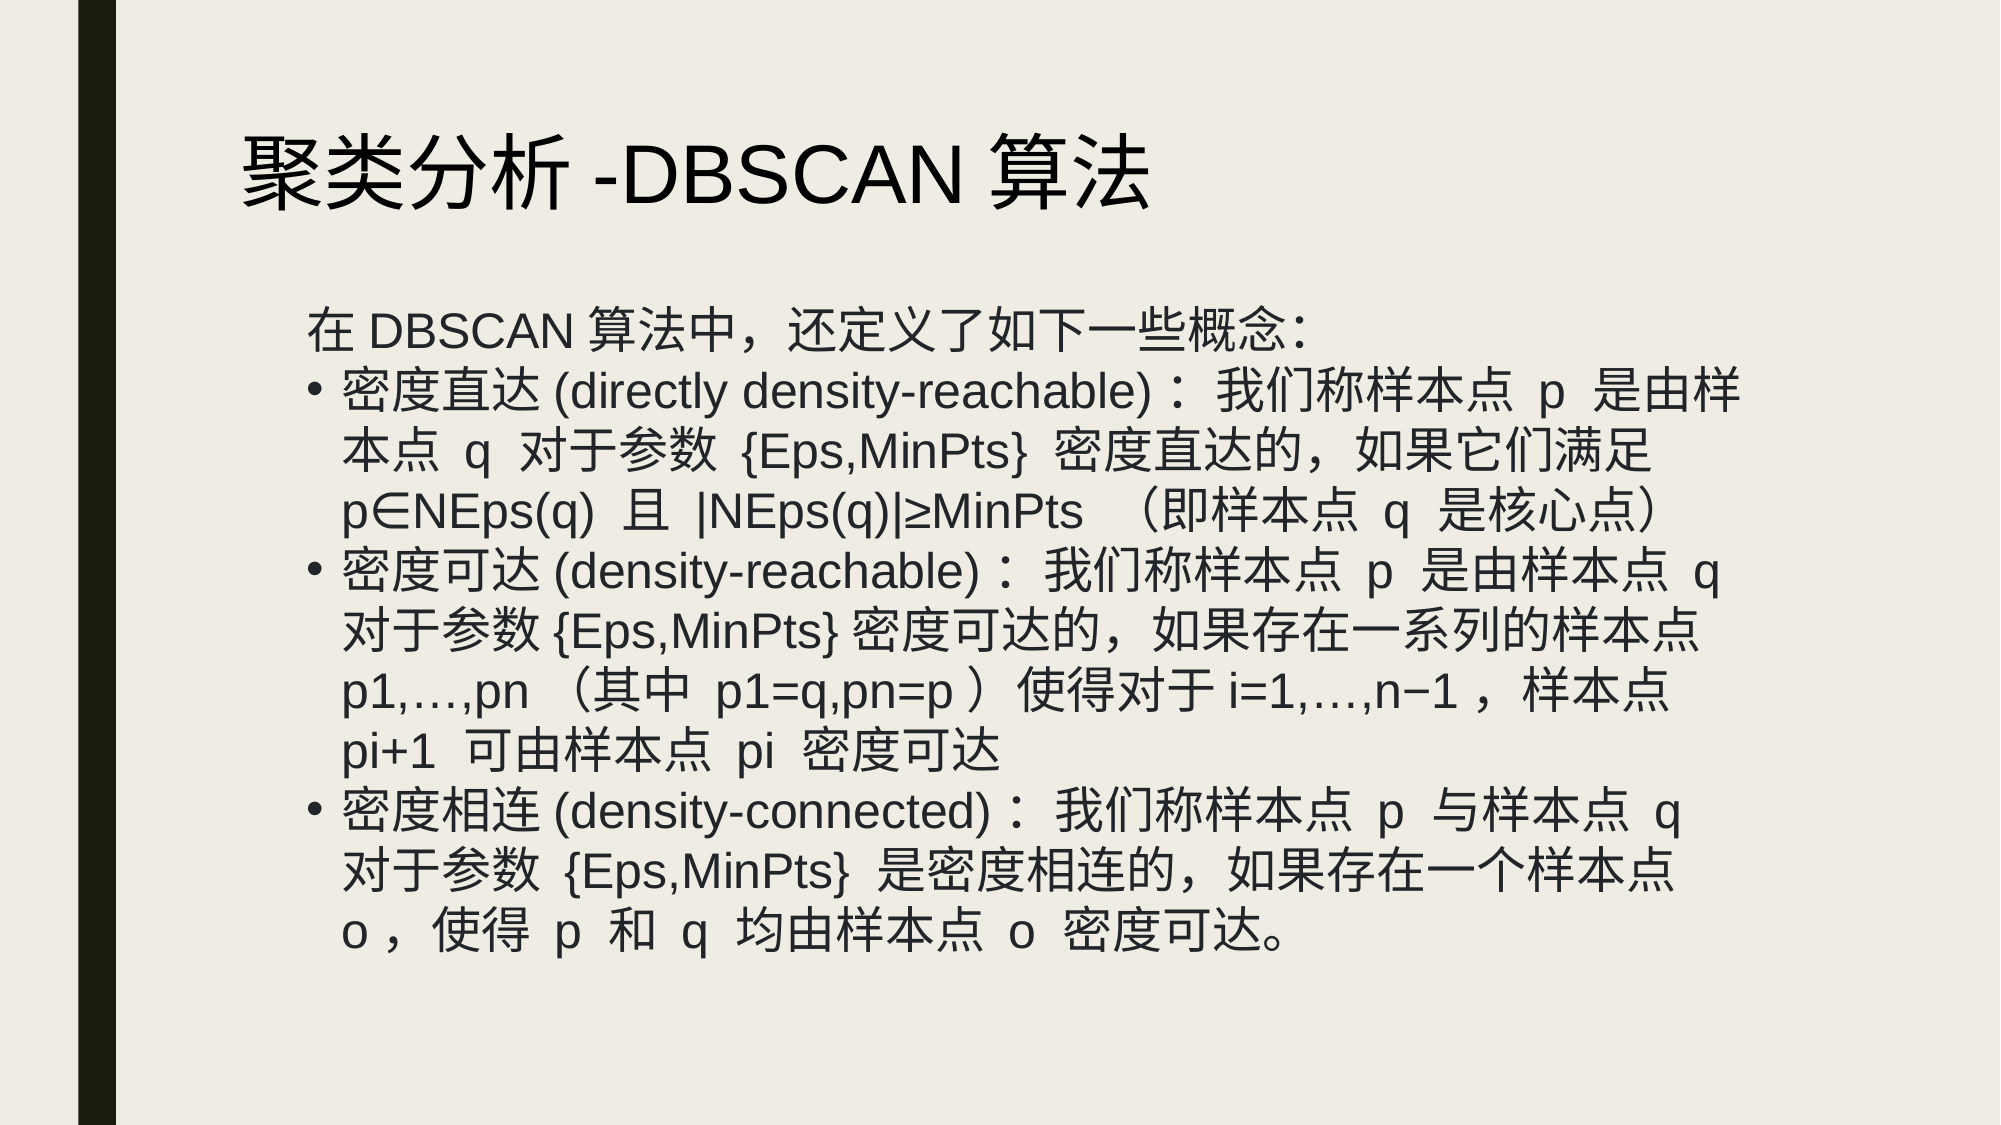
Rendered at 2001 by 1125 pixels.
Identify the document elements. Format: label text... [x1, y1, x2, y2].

title 聚类分析-DBSCAN算法 [225, 112, 1800, 357]
text_box 在DBSCAN算法中，还定义了如下一些概念： 密度直达(directly density-reachable)：我们称样本点 p 是由样本点 q 对于参数 {Eps,MinPts} 密度直达的，如果它们满足 p∈NEps(q) 且 |NEps(q)|≥MinPts （即样本点 q 是核心点） 密度可达(density-reachable)：我们称样本点 p 是由样本点 q 对于参数{Eps,MinPts}密度可达的，如果存在一系列的样本点 p1,…,pn（其中 p1=q,pn=p）使得对于i=1,…,n−1，样本点 pi+1 可由样本点 pi 密度可达 密度相连(density-connected)：我们称样本点 p 与样本点 q 对于参数 {Eps,MinPts} 是密度相连的，如果存在一个样本点 o，使得 p 和 q 均由样本点 o 密度可达。 [291, 290, 1768, 966]
